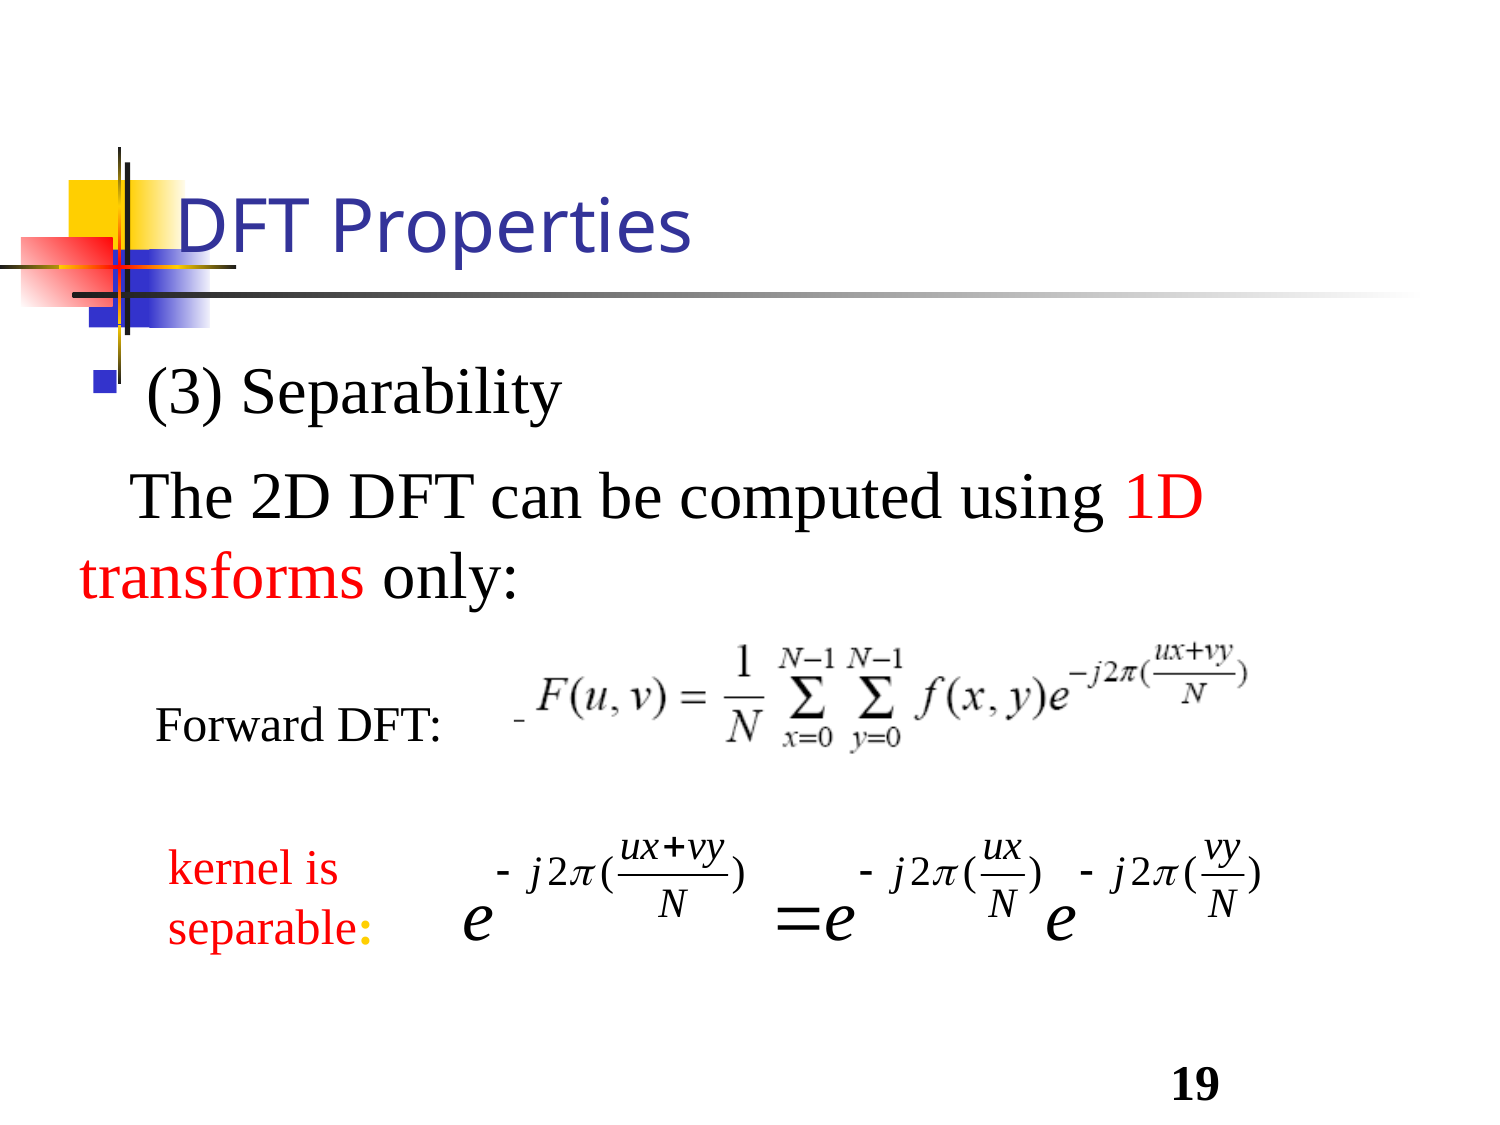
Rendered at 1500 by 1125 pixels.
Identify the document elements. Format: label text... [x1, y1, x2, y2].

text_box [452, 814, 1278, 959]
picture [513, 618, 1264, 768]
list (3) Separability [74, 339, 1463, 1042]
title DFT Properties [159, 34, 1468, 276]
text_box 19 [1155, 1042, 1468, 1118]
text_box kernel is separable: [153, 826, 389, 962]
text_box The 2D DFT can be computed using 1D transforms only: Forward DFT: [64, 444, 1415, 1090]
